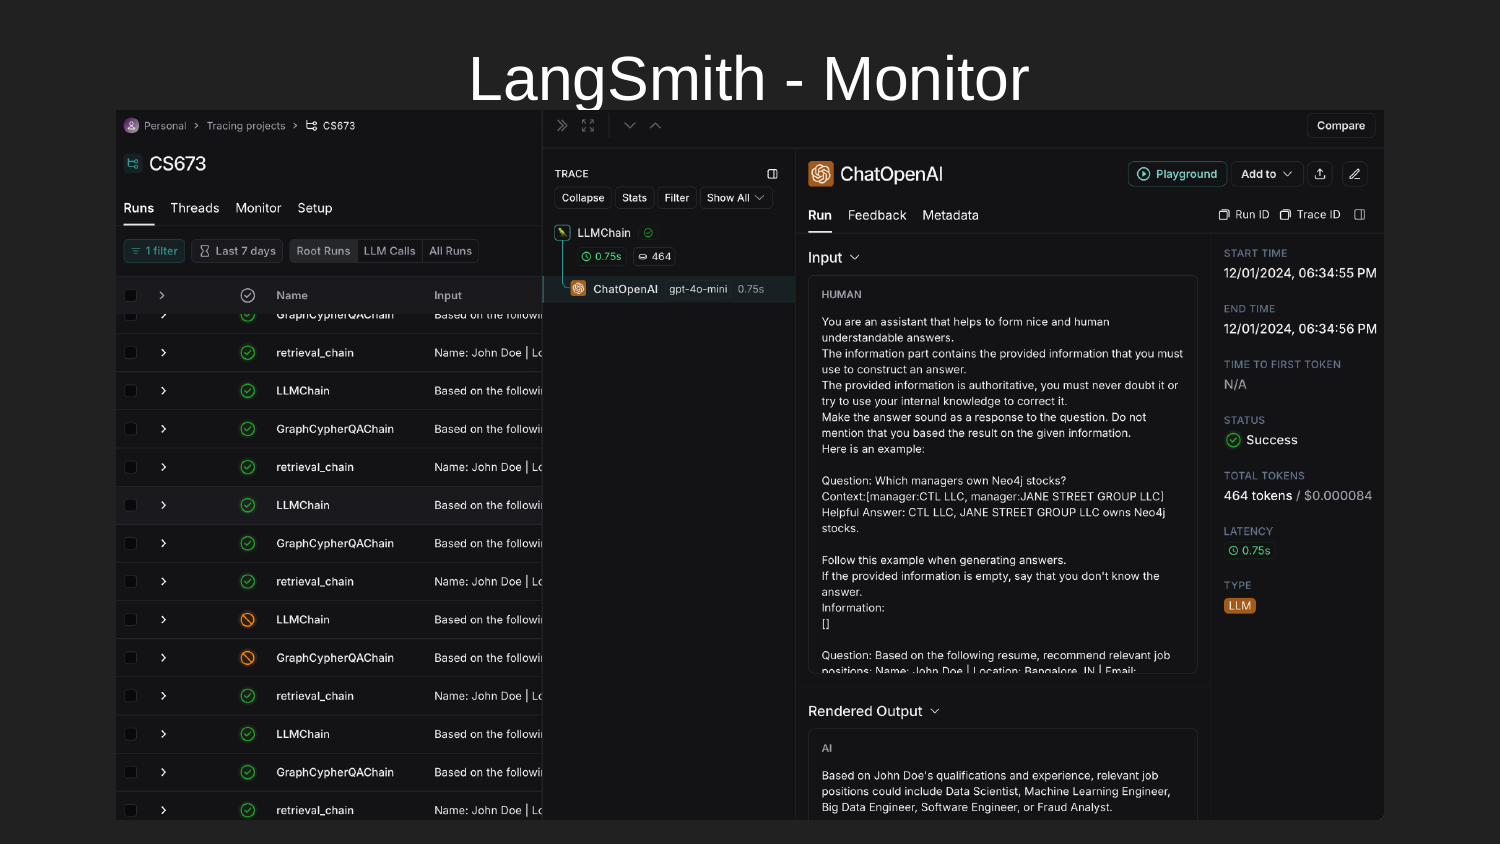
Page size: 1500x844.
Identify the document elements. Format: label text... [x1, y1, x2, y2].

picture [116, 109, 1384, 820]
title LangSmith - Monitor [51, 0, 1449, 128]
